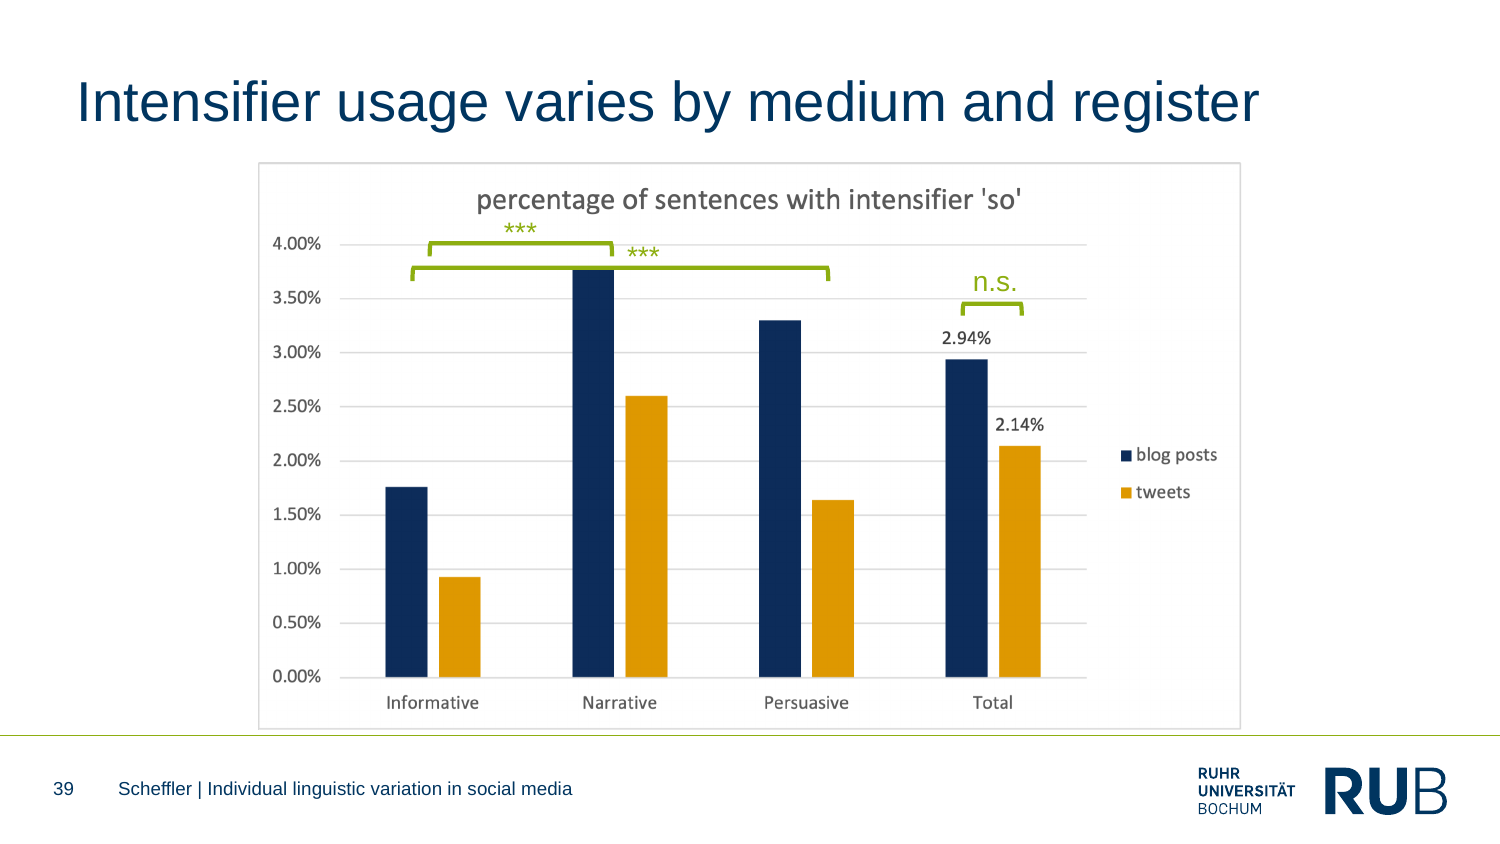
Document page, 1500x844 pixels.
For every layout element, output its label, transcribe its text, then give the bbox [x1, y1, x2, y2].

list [256, 161, 1244, 732]
footer Scheffler | Individual linguistic variation in social media [118, 779, 1152, 798]
slide_number 39 [53, 779, 95, 798]
title Intensifier usage varies by medium and register [76, 64, 1317, 142]
